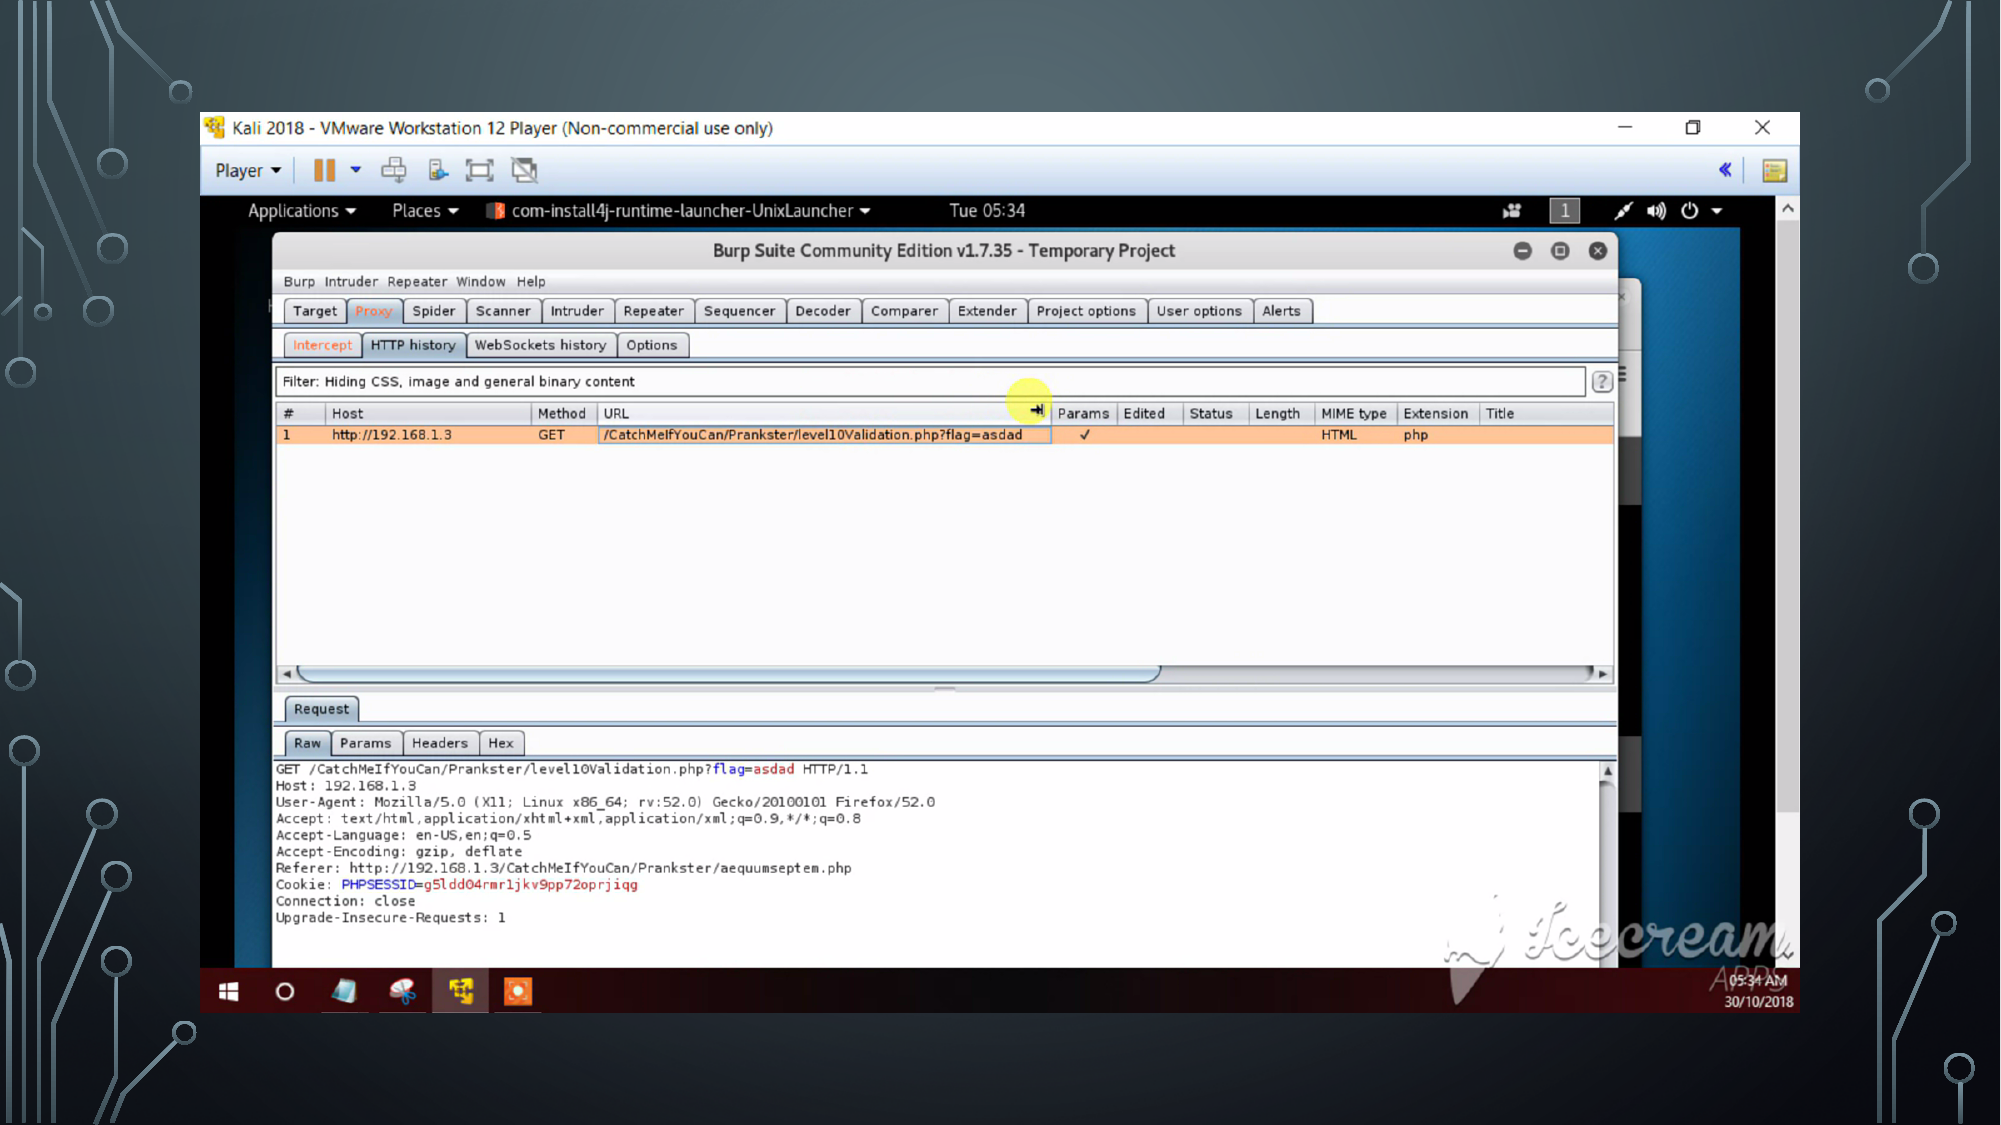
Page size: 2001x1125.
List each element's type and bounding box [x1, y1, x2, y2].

picture [199, 112, 1800, 1013]
